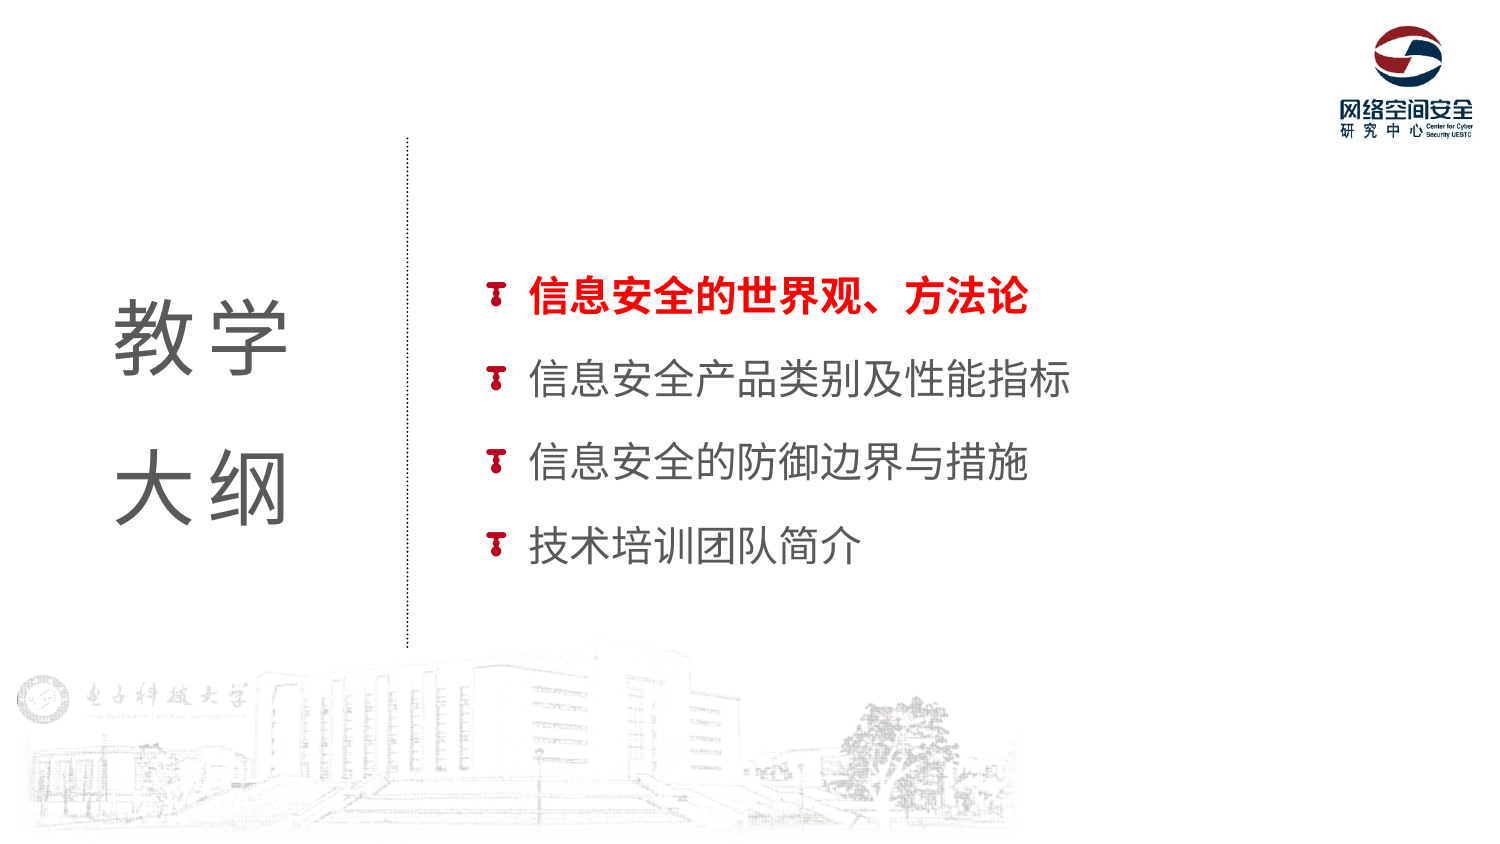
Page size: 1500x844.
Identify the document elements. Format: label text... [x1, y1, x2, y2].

picture [481, 446, 511, 476]
picture [481, 529, 511, 559]
picture [481, 363, 511, 393]
picture [1340, 20, 1473, 143]
text_box 信息安全的世界观、方法论 信息安全产品类别及性能指标 信息安全的防御边界与措施 技术培训团队简介 [466, 228, 1353, 577]
text_box 教学大纲 [97, 228, 370, 544]
picture [481, 279, 511, 309]
